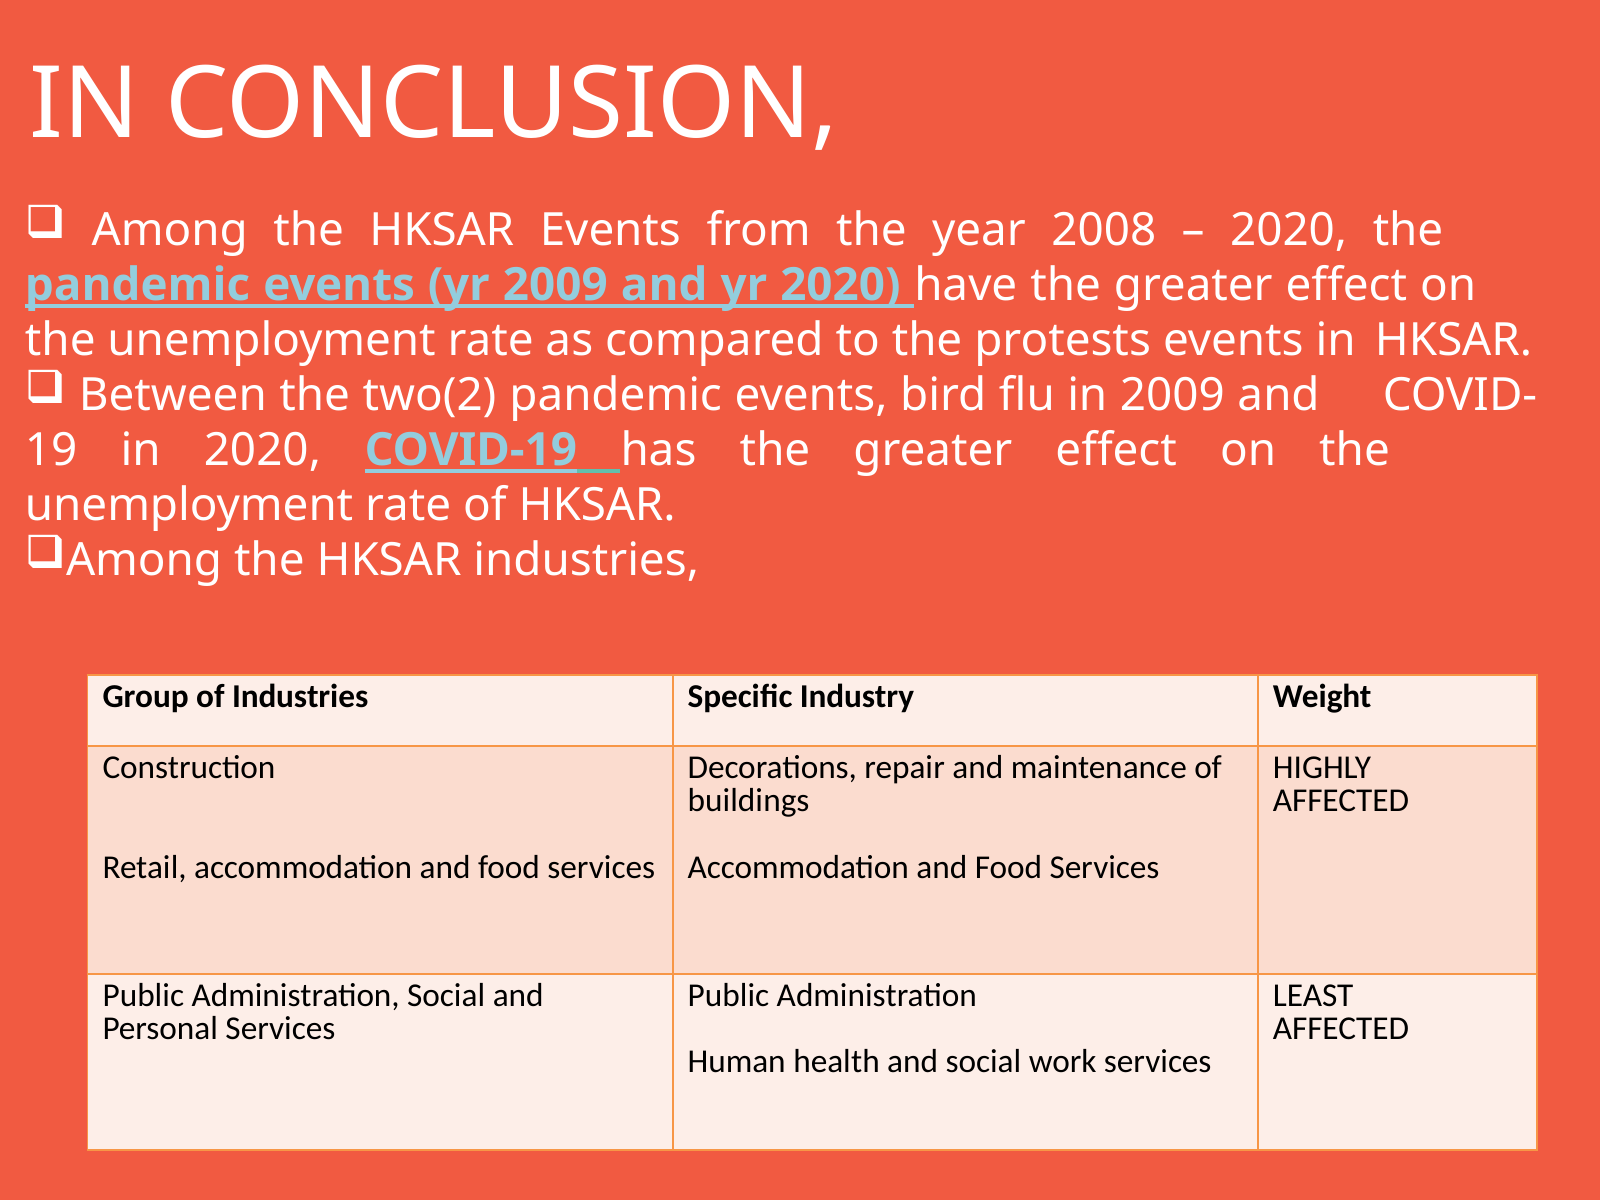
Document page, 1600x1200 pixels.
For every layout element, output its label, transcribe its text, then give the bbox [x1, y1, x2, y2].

text_box IN CONCLUSION, [29, 37, 1600, 158]
table_cell Construction Retail, accommodation and food services [88, 747, 672, 973]
table_header Weight [1259, 676, 1536, 745]
table_cell LEAST AFFECTED [1259, 975, 1536, 1149]
text_box Among the HKSAR Events from the year 2008 – 2020, the pandemic events (yr 2009 and yr 2020) have the greater effect on the unemployment rate as compared to the protests events in HKSAR. Between the two(2) pandemic events, bird flu in 2009 and COVID-19 in 2020, COVID-19 has the greater effect on the unemployment rate of HKSAR. Among the HKSAR industries, [24, 200, 1538, 695]
table_header Group of Industries [88, 676, 672, 745]
table_cell Public Administration, Social and Personal Services [88, 975, 672, 1149]
table_cell Decorations, repair and maintenance of buildings Accommodation and Food Services [674, 747, 1257, 973]
table_cell HIGHLY AFFECTED [1259, 747, 1536, 973]
table_cell Public Administration Human health and social work services [674, 975, 1257, 1149]
table_header Specific Industry [674, 676, 1257, 745]
